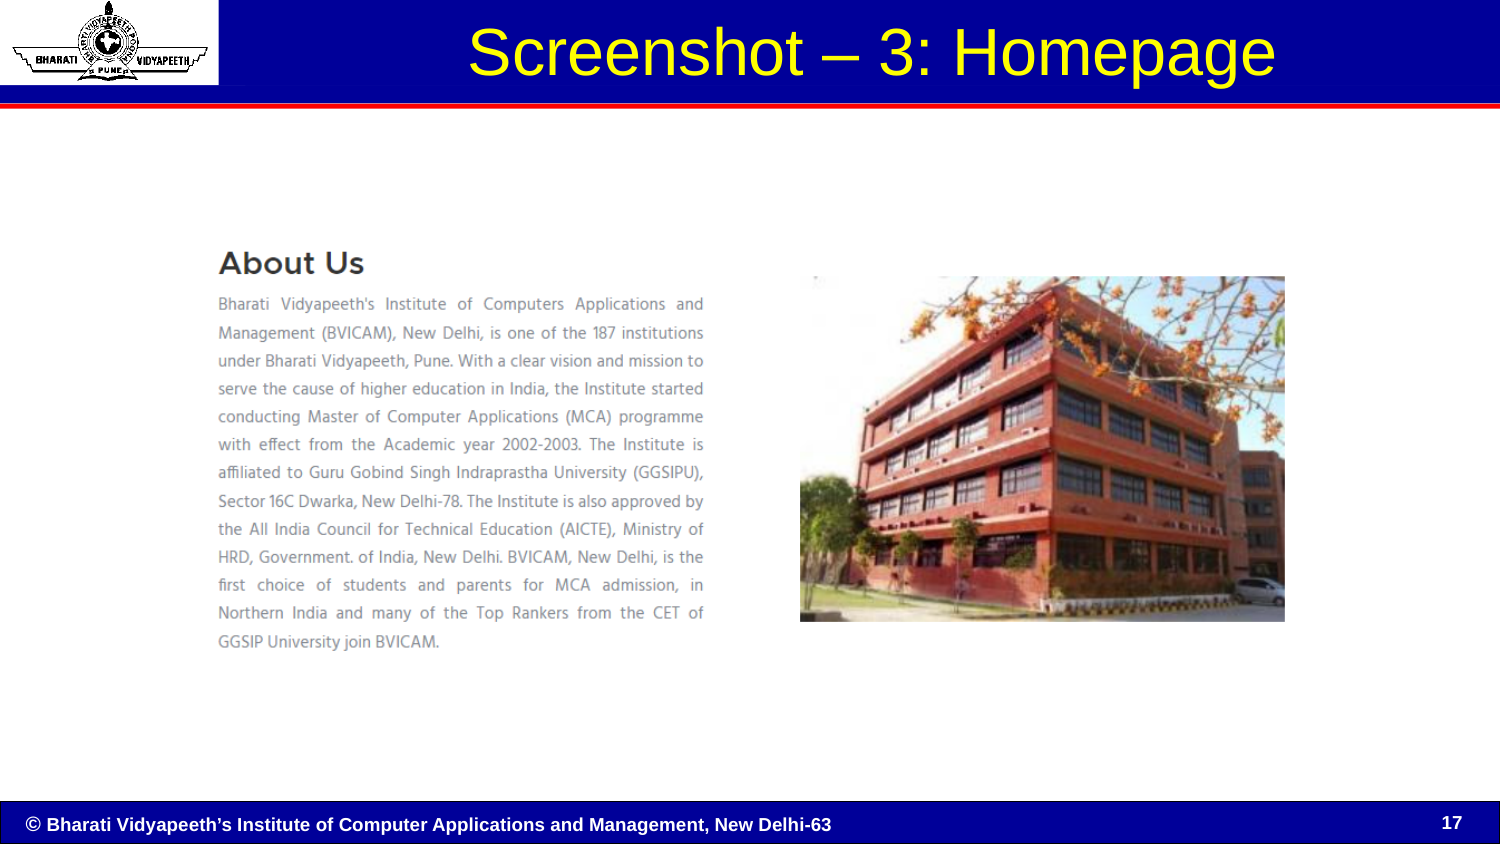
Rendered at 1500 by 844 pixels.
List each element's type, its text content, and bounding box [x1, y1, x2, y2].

picture [0, 186, 1500, 730]
title Screenshot – 3: Homepage [246, 2, 1500, 85]
picture [12, 1, 208, 81]
